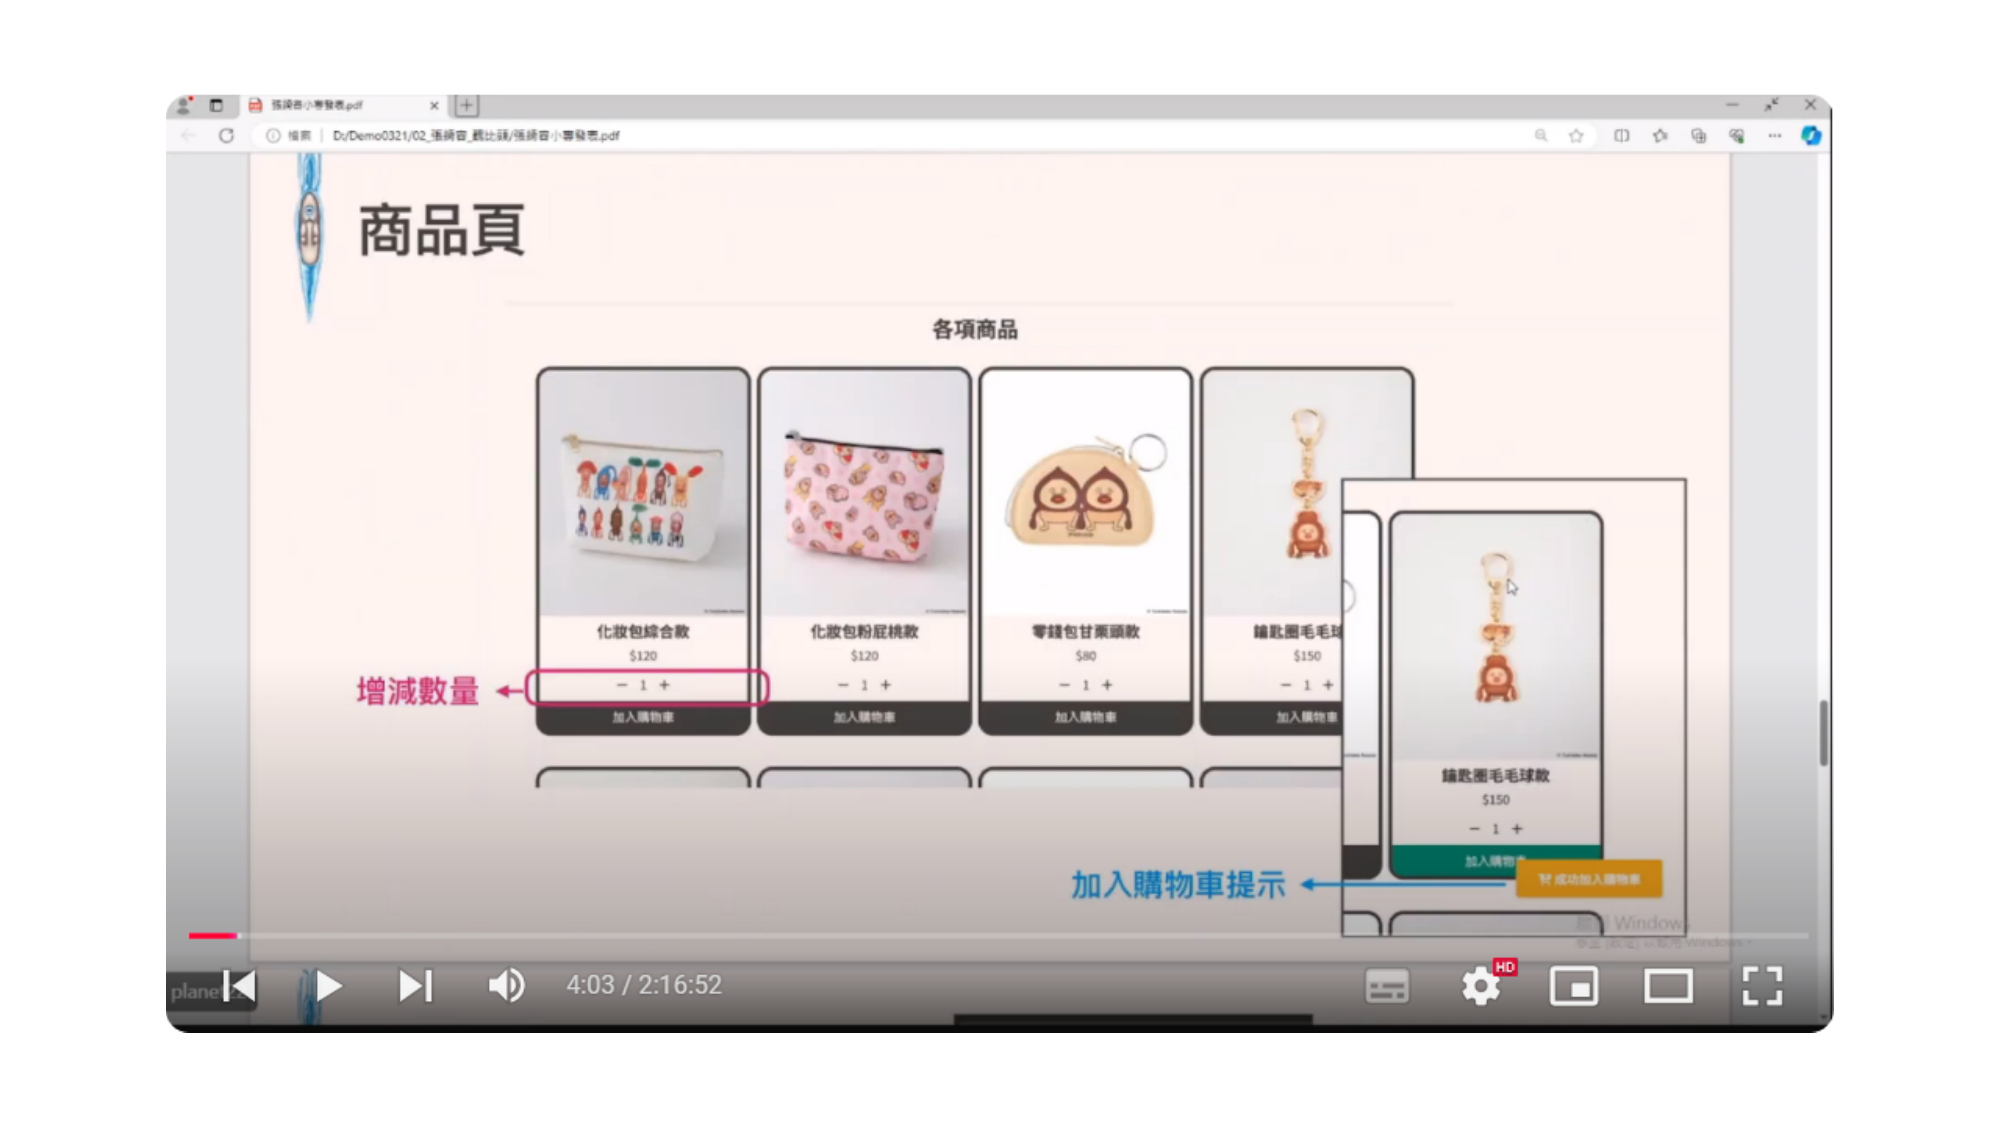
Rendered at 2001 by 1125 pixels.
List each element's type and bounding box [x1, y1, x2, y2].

picture [166, 92, 1834, 1033]
